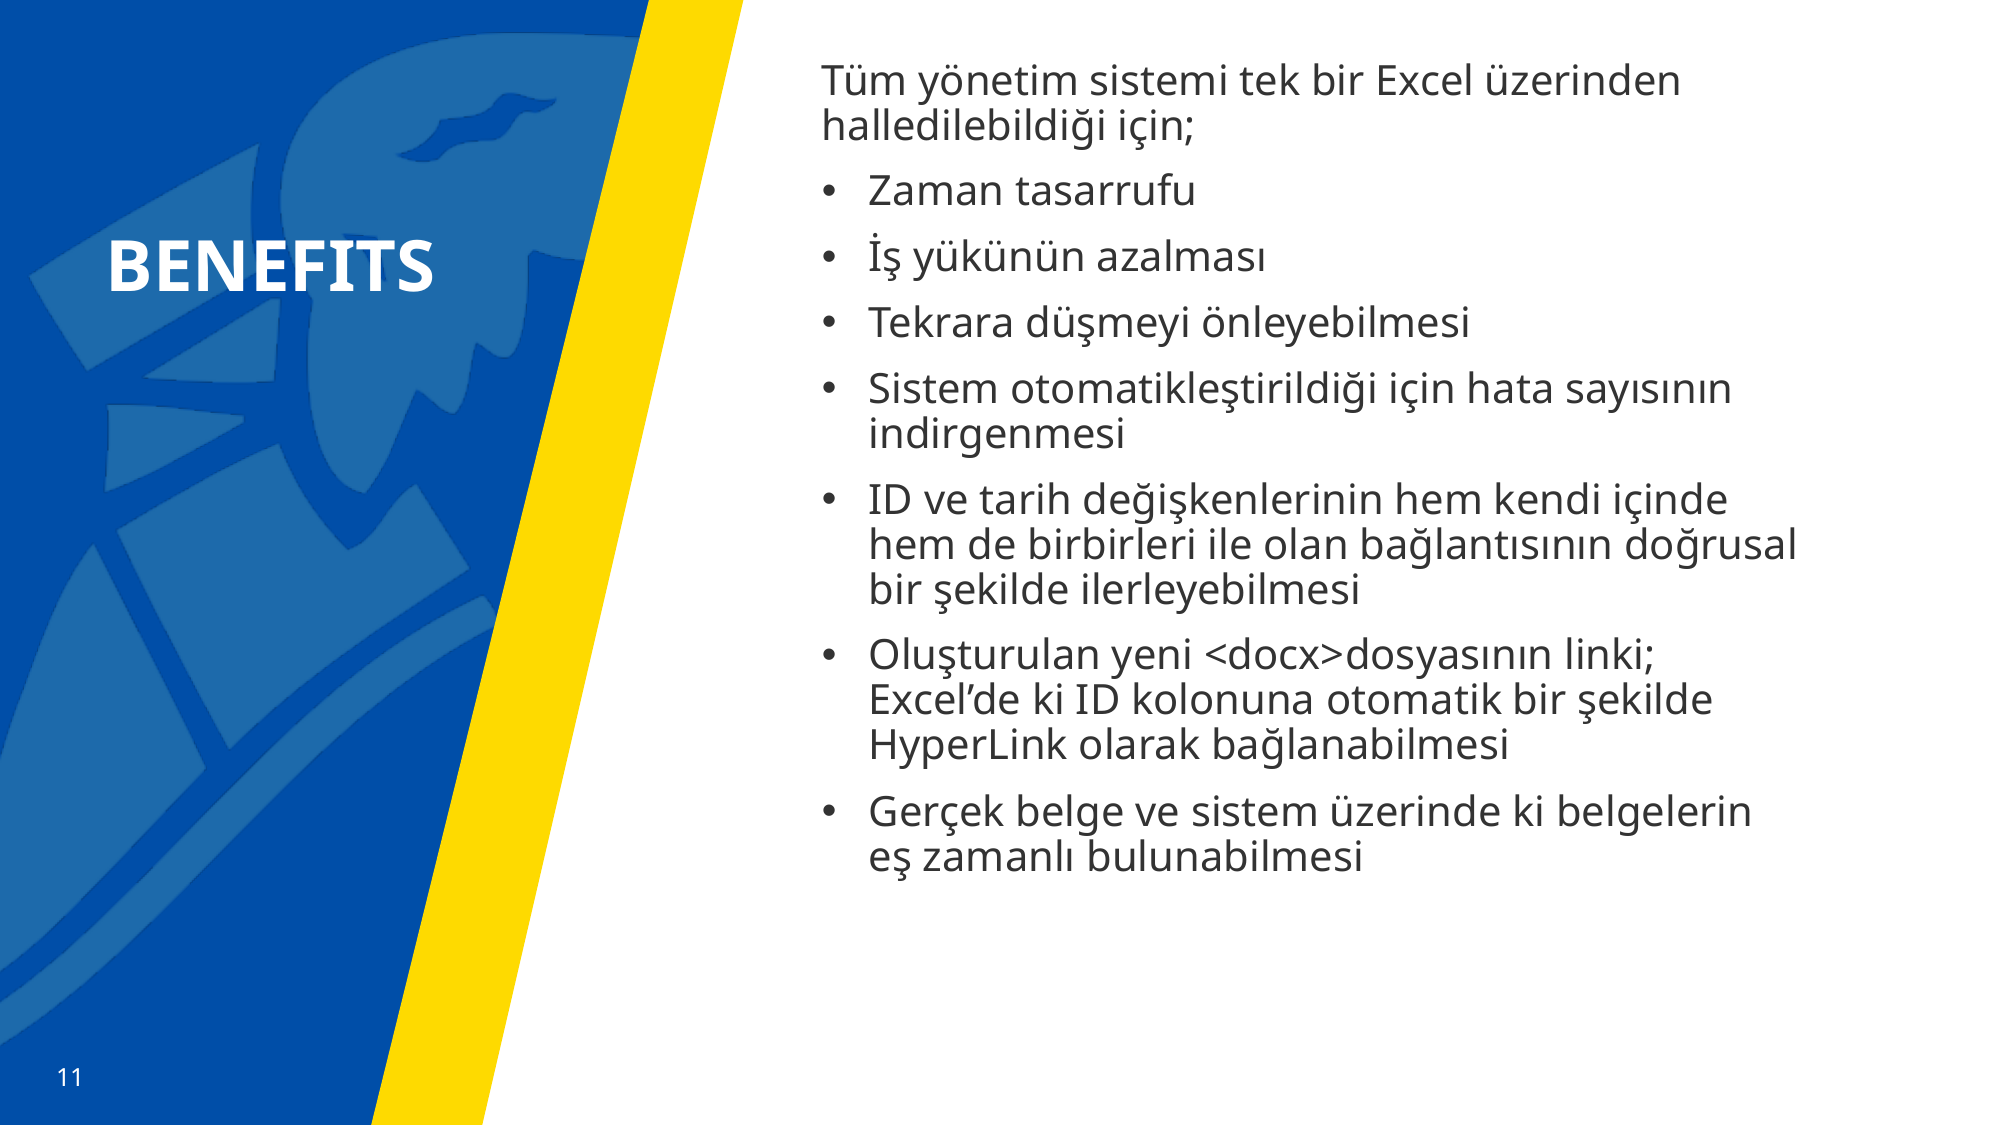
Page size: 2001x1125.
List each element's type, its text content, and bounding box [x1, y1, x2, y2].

title BENEFITS [91, 229, 533, 633]
list Tüm yönetim sistemi tek bir Excel üzerinden halledilebildiği için; Zaman tasarrufu İş yükünün azalması Tekrara düşmeyi önleyebilmesi Sistem otomatikleştirildiği için hata sayısının indirgenmesi ID ve tarih değişkenlerinin hem kendi içinde hem de birbirleri ile olan bağlantısının doğrusal bir şekilde ilerleyebilmesi Oluşturulan yeni <docx>dosyasının linki; Excel’de ki ID kolonuna otomatik bir şekilde HyperLink olarak bağlanabilmesi Gerçek belge ve sistem üzerinde ki belgelerin eş zamanlı bulunabilmesi [807, 51, 1820, 1075]
